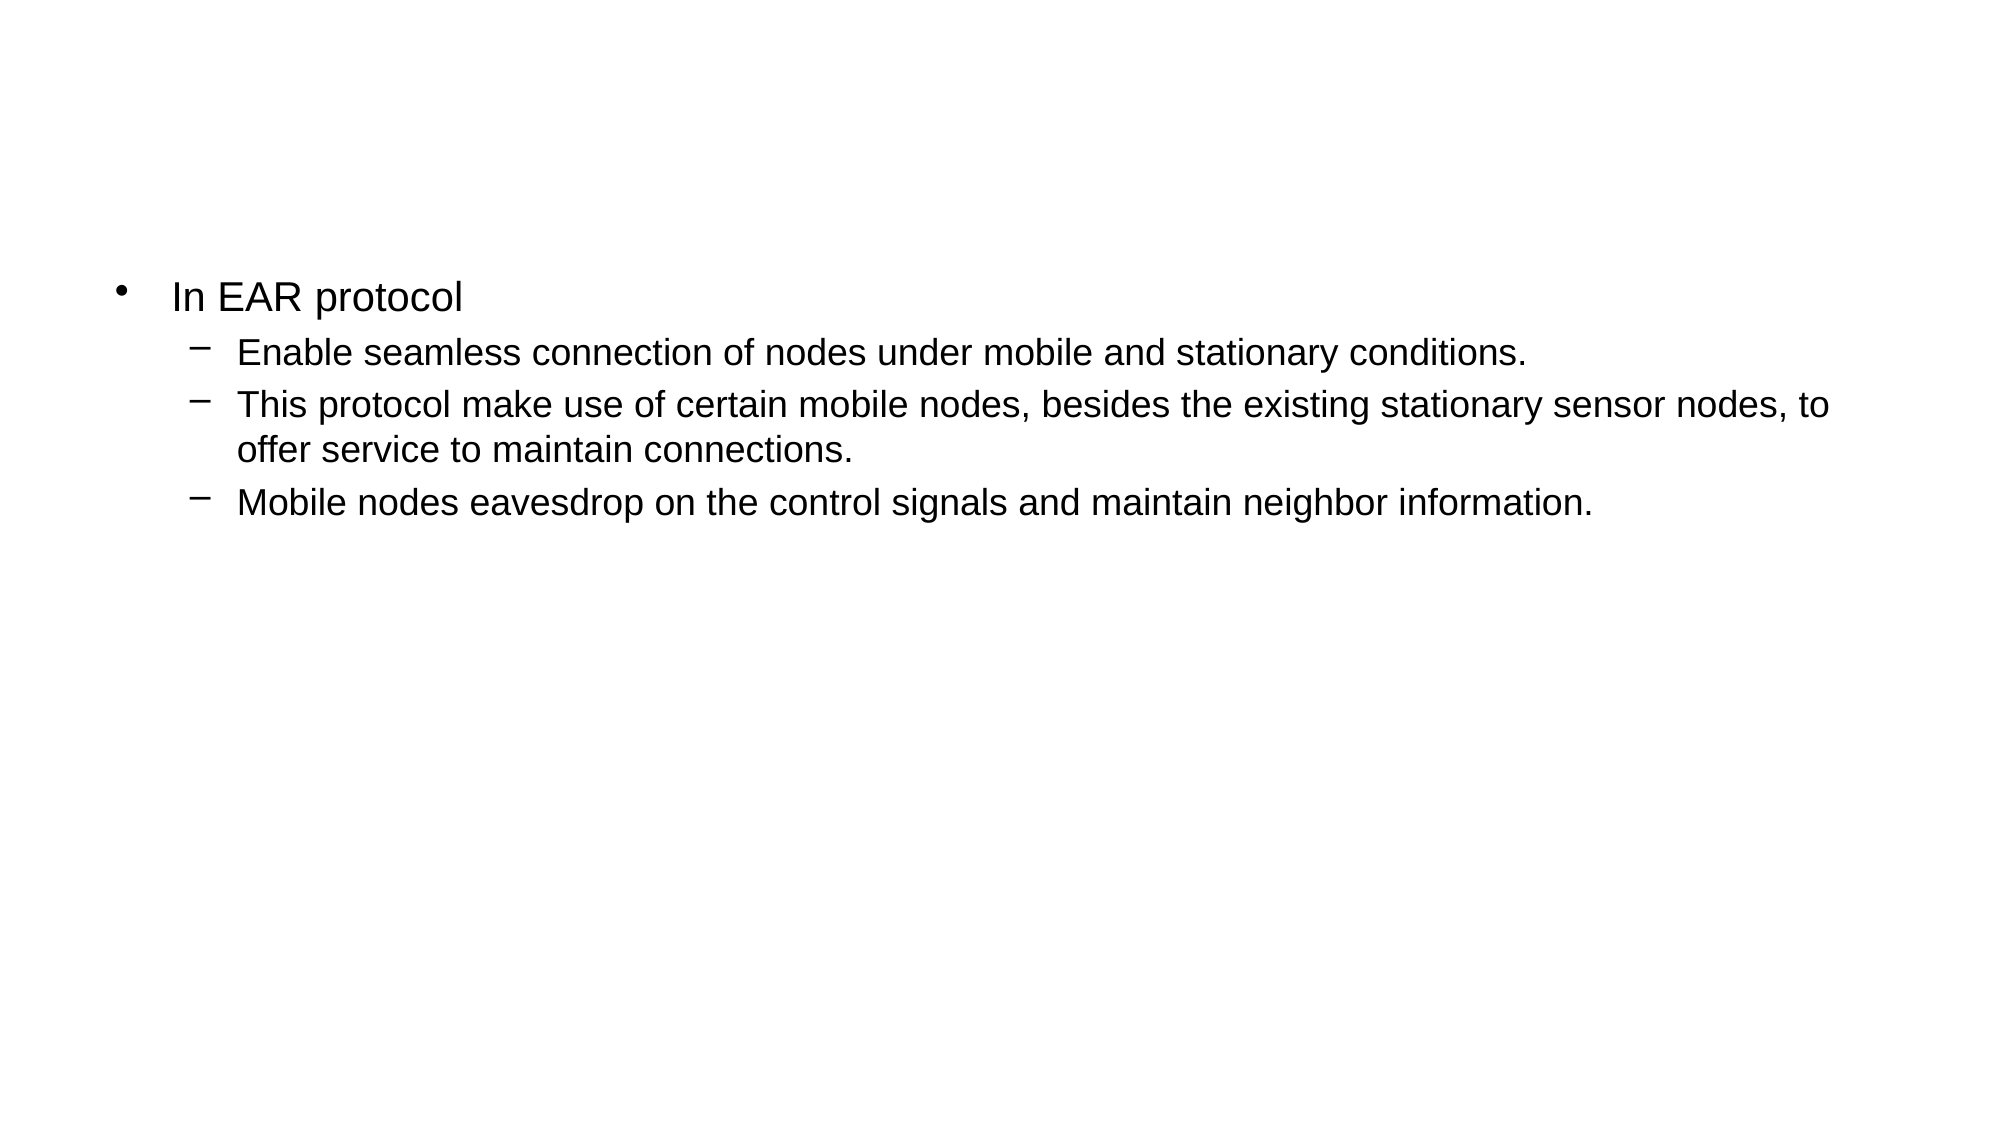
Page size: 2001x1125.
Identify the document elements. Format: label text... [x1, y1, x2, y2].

list In EAR protocol Enable seamless connection of nodes under mobile and stationary conditions. This protocol make use of certain mobile nodes, besides the existing stationary sensor nodes, to offer service to maintain connections. Mobile nodes eavesdrop on the control signals and maintain neighbor information. [99, 262, 1901, 1006]
